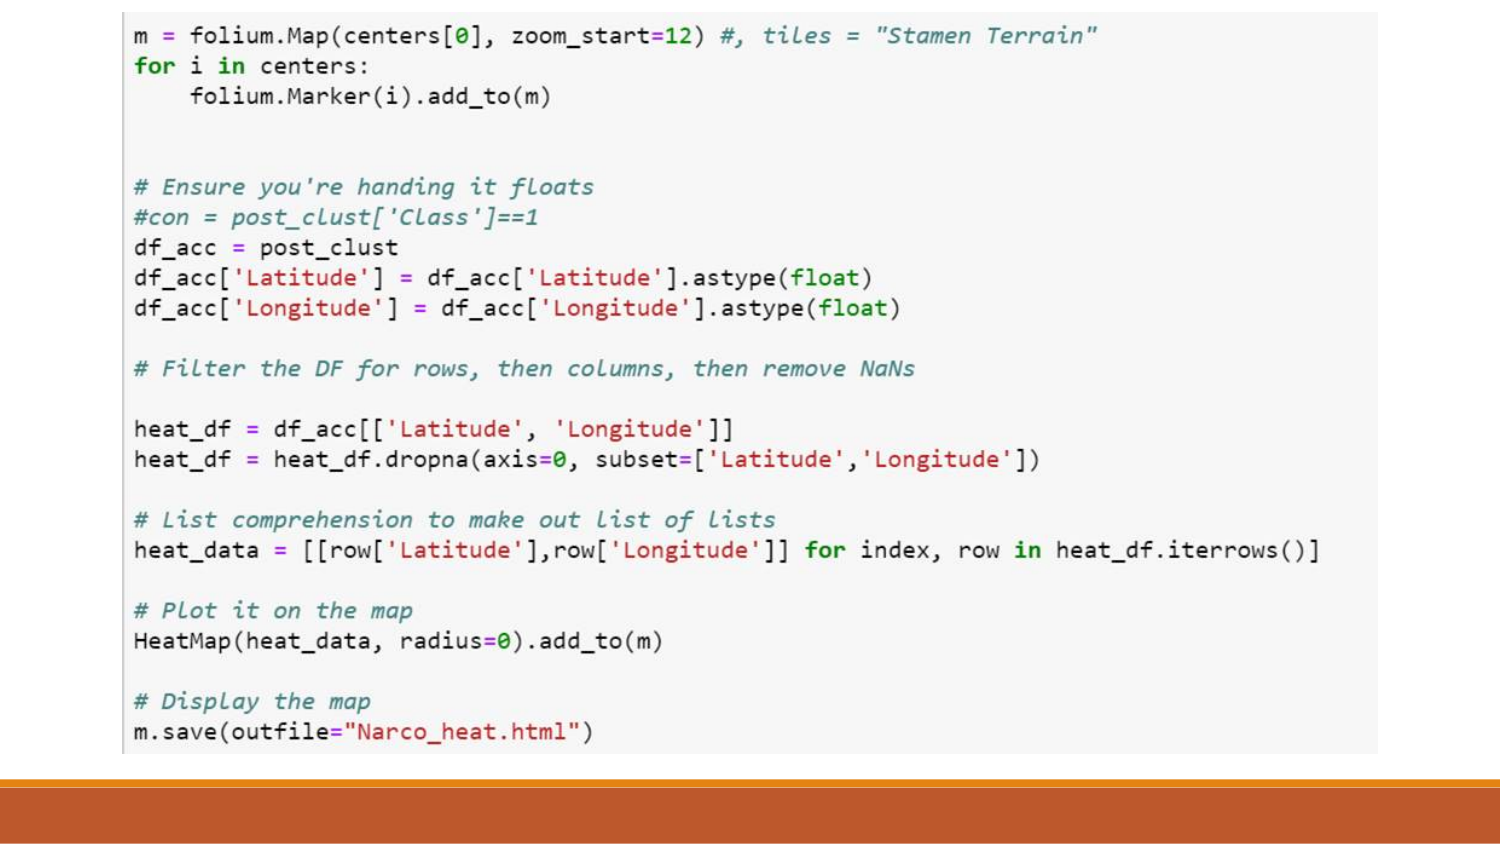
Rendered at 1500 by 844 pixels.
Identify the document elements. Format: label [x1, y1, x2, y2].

picture [121, 12, 1379, 754]
